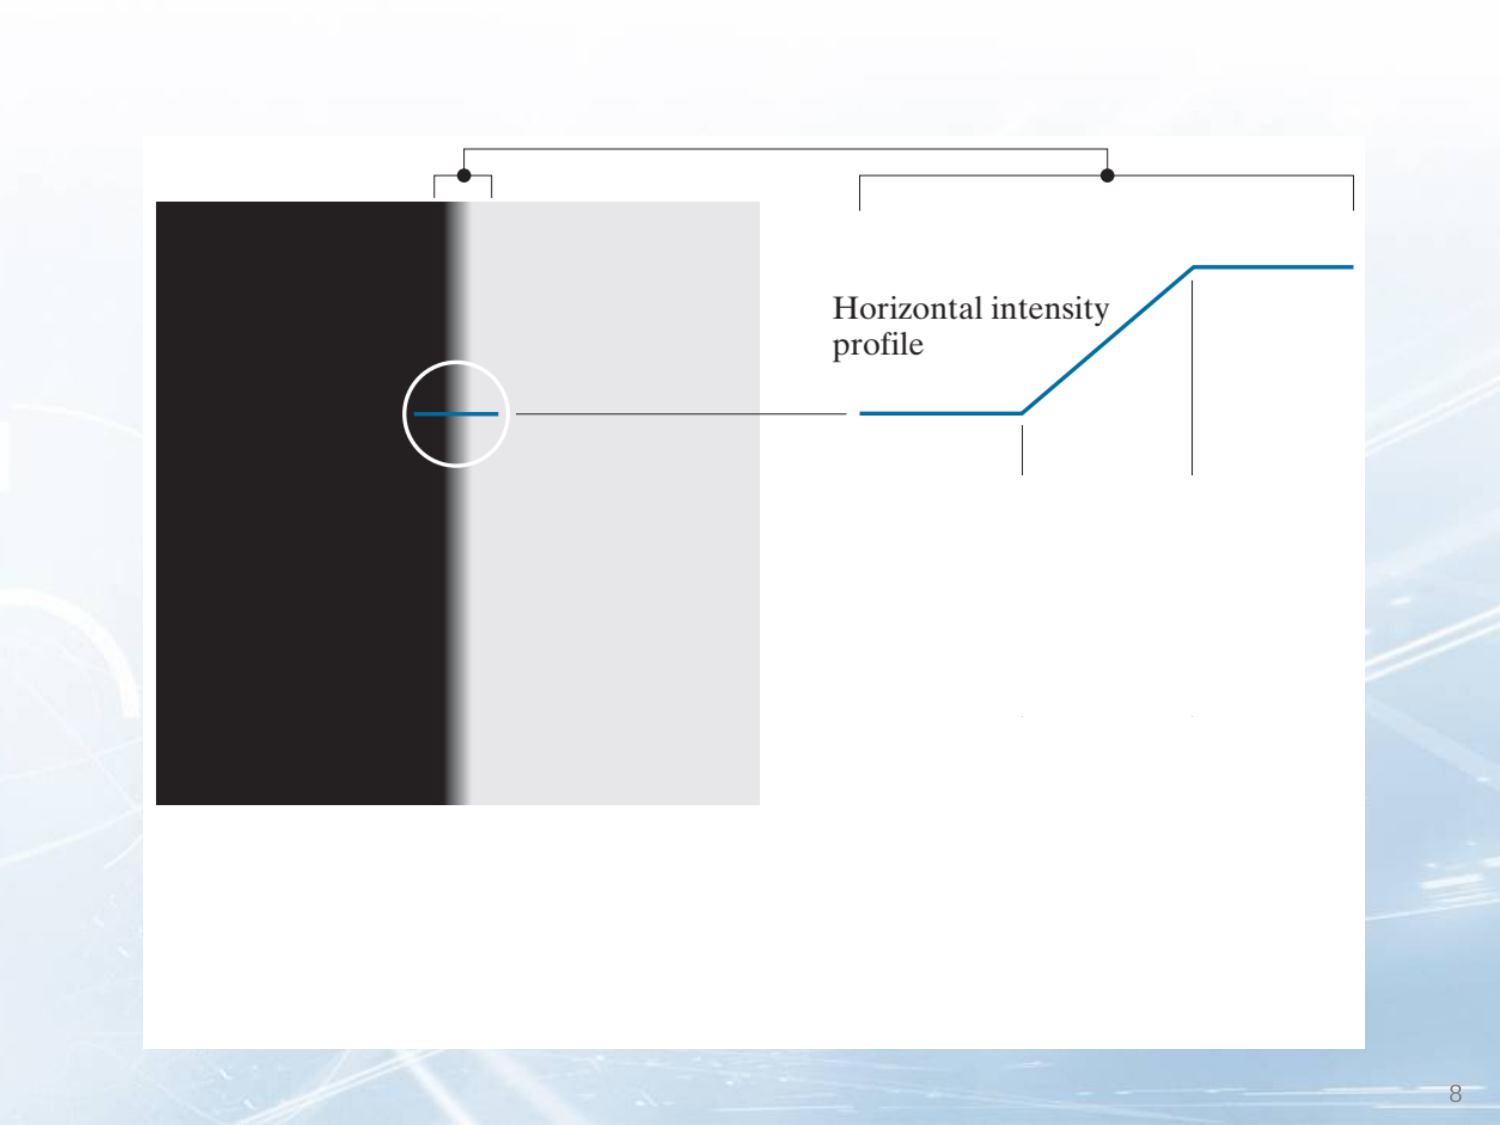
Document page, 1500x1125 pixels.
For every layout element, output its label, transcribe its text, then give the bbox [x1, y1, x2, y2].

slide_number 8 [1127, 1062, 1478, 1123]
picture [0, 0, 1500, 1125]
